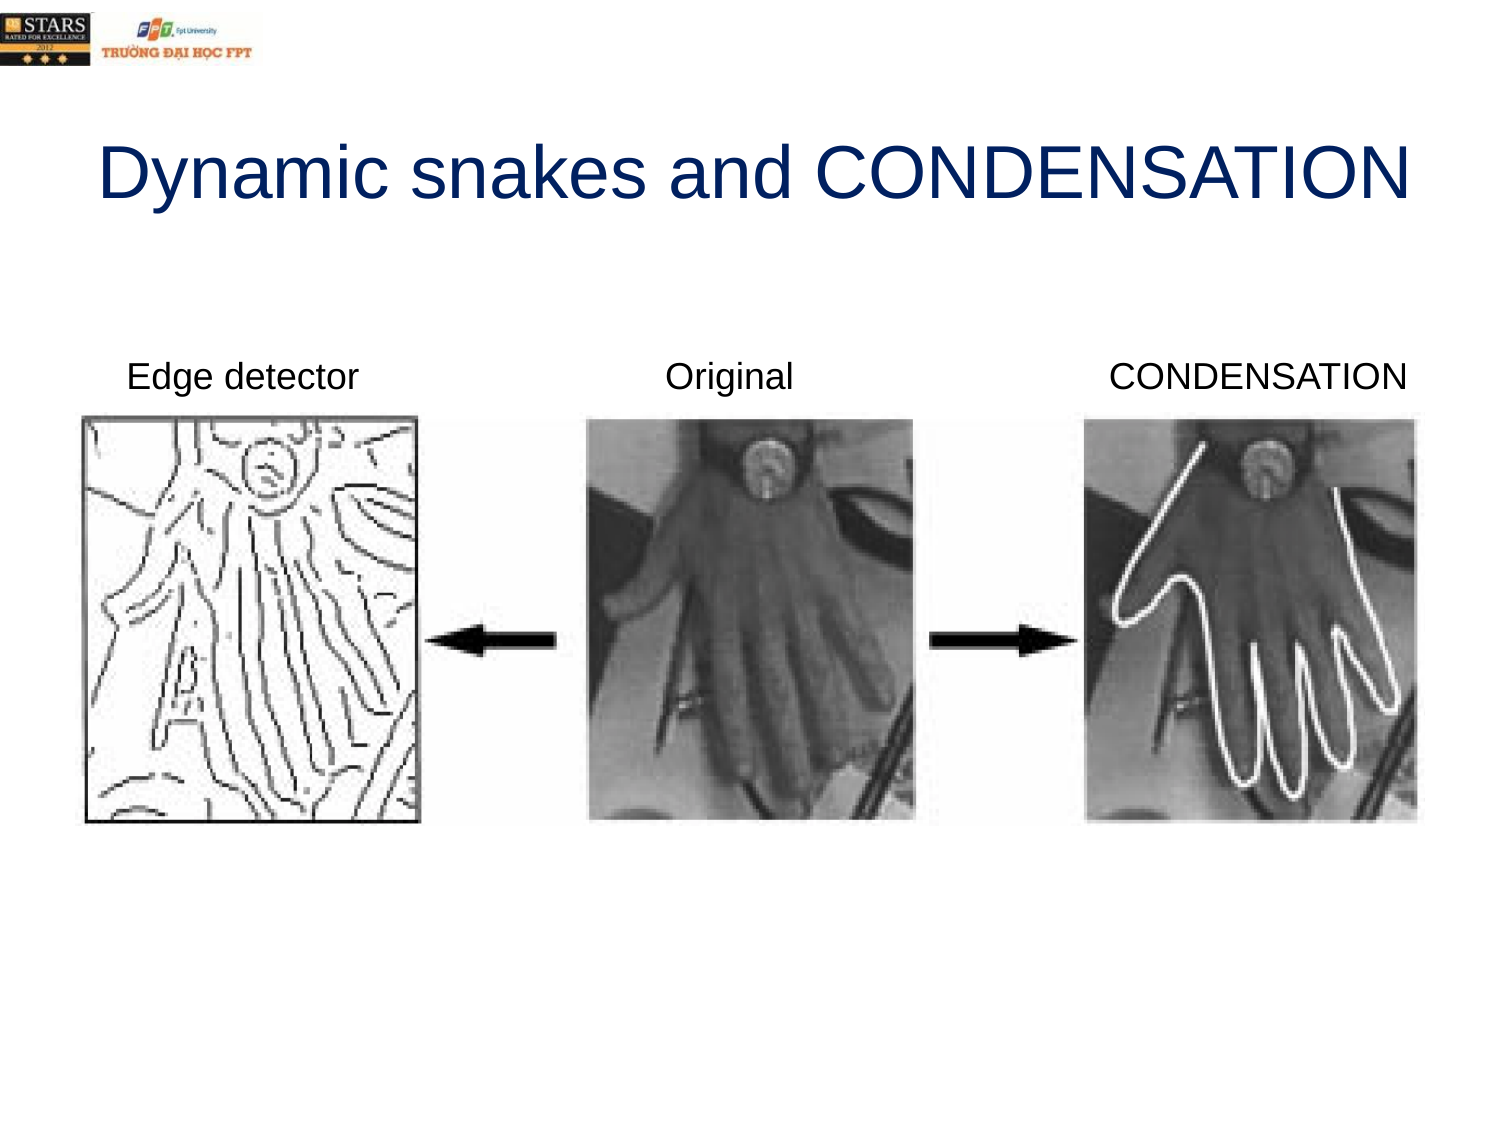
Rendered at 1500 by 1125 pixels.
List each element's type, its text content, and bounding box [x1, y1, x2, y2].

text_box Original [650, 344, 809, 405]
title Dynamic snakes and CONDENSATION [80, 97, 1431, 240]
picture [0, 12, 263, 66]
text_box Edge detector [111, 344, 375, 405]
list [74, 412, 1426, 826]
text_box CONDENSATION [1094, 344, 1424, 405]
